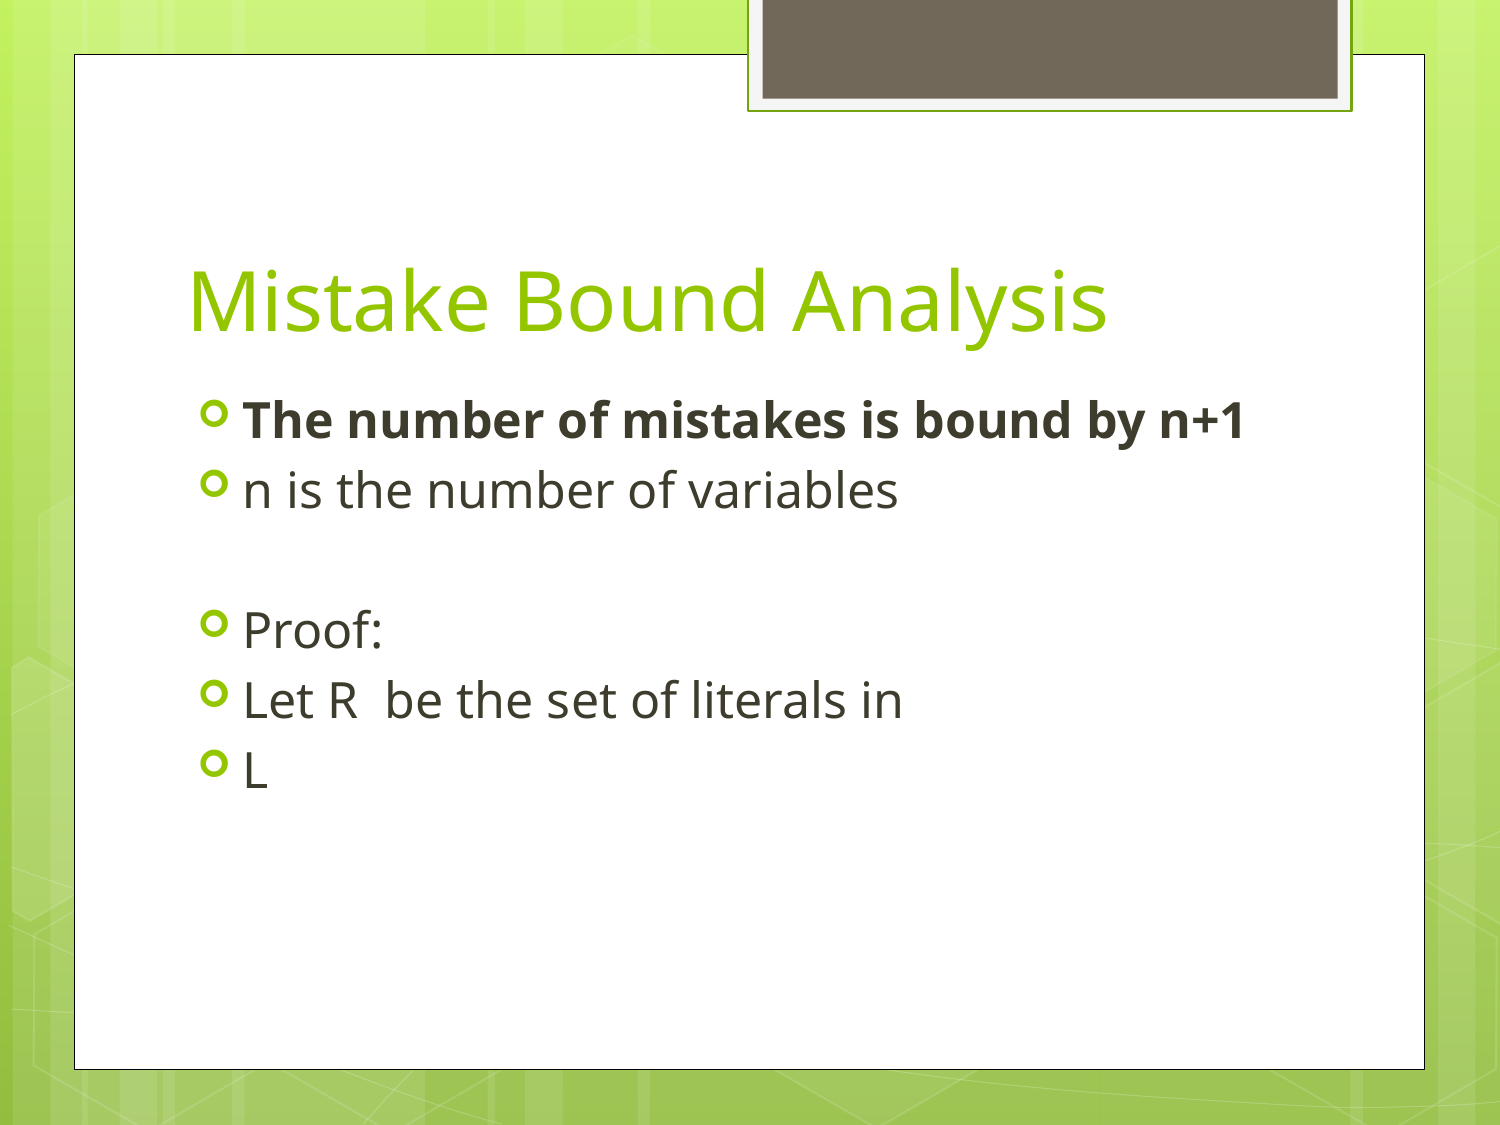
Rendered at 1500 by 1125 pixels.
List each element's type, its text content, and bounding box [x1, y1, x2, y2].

title Mistake Bound Analysis [171, 168, 1324, 357]
